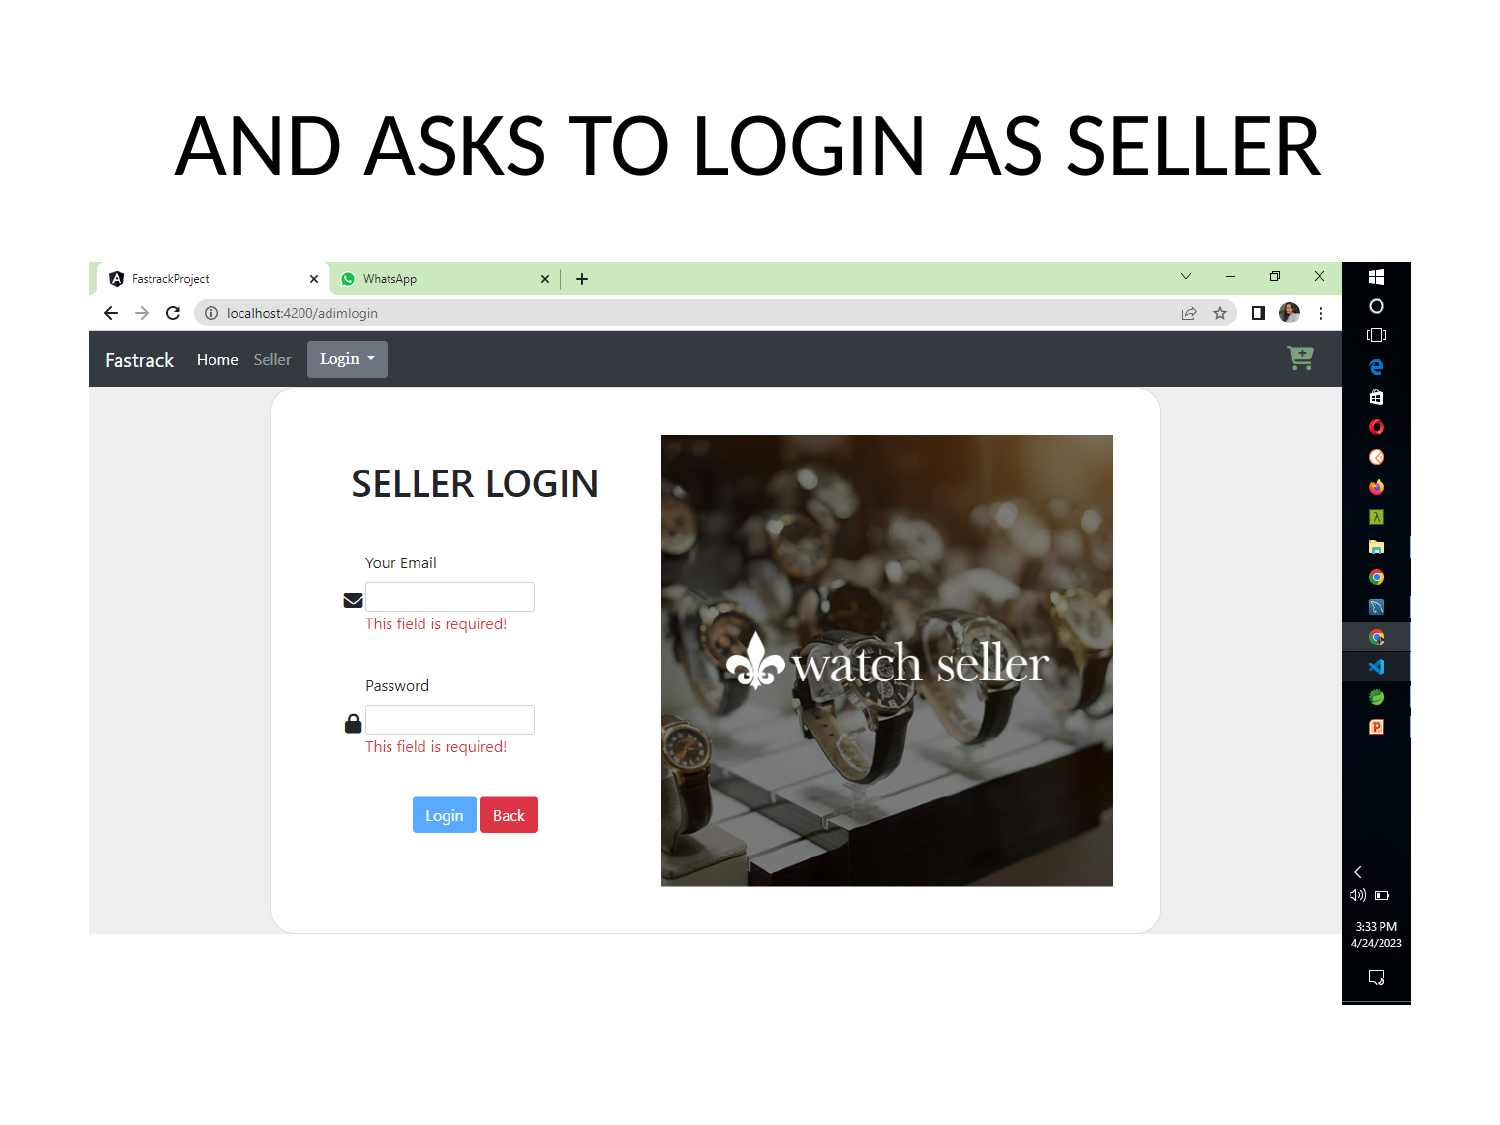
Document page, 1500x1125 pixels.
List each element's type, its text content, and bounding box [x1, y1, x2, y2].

title AND ASKS TO LOGIN AS SELLER [75, 45, 1425, 233]
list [89, 262, 1411, 1006]
